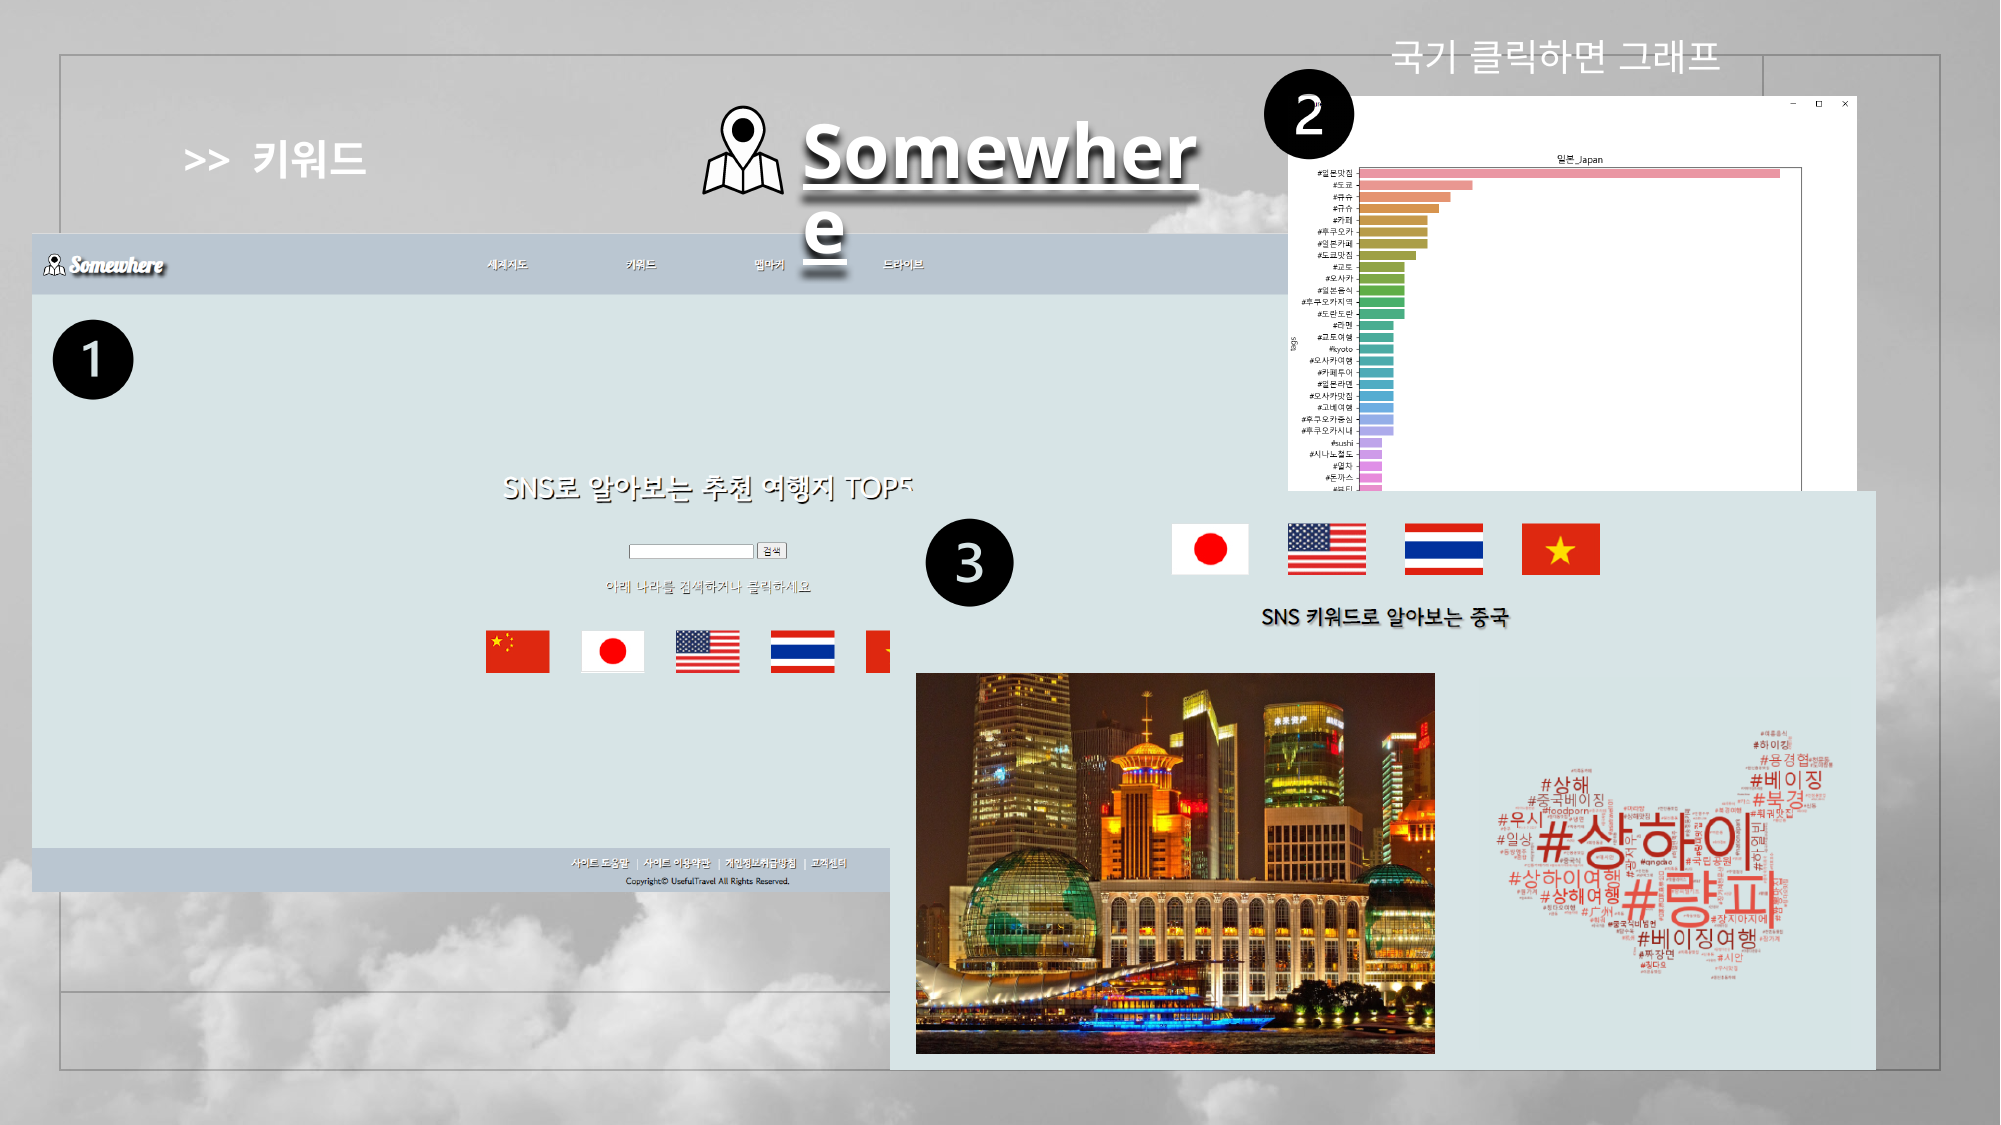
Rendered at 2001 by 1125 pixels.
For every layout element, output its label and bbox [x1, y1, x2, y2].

picture [0, 0, 2000, 1125]
text_box [698, 95, 1219, 211]
